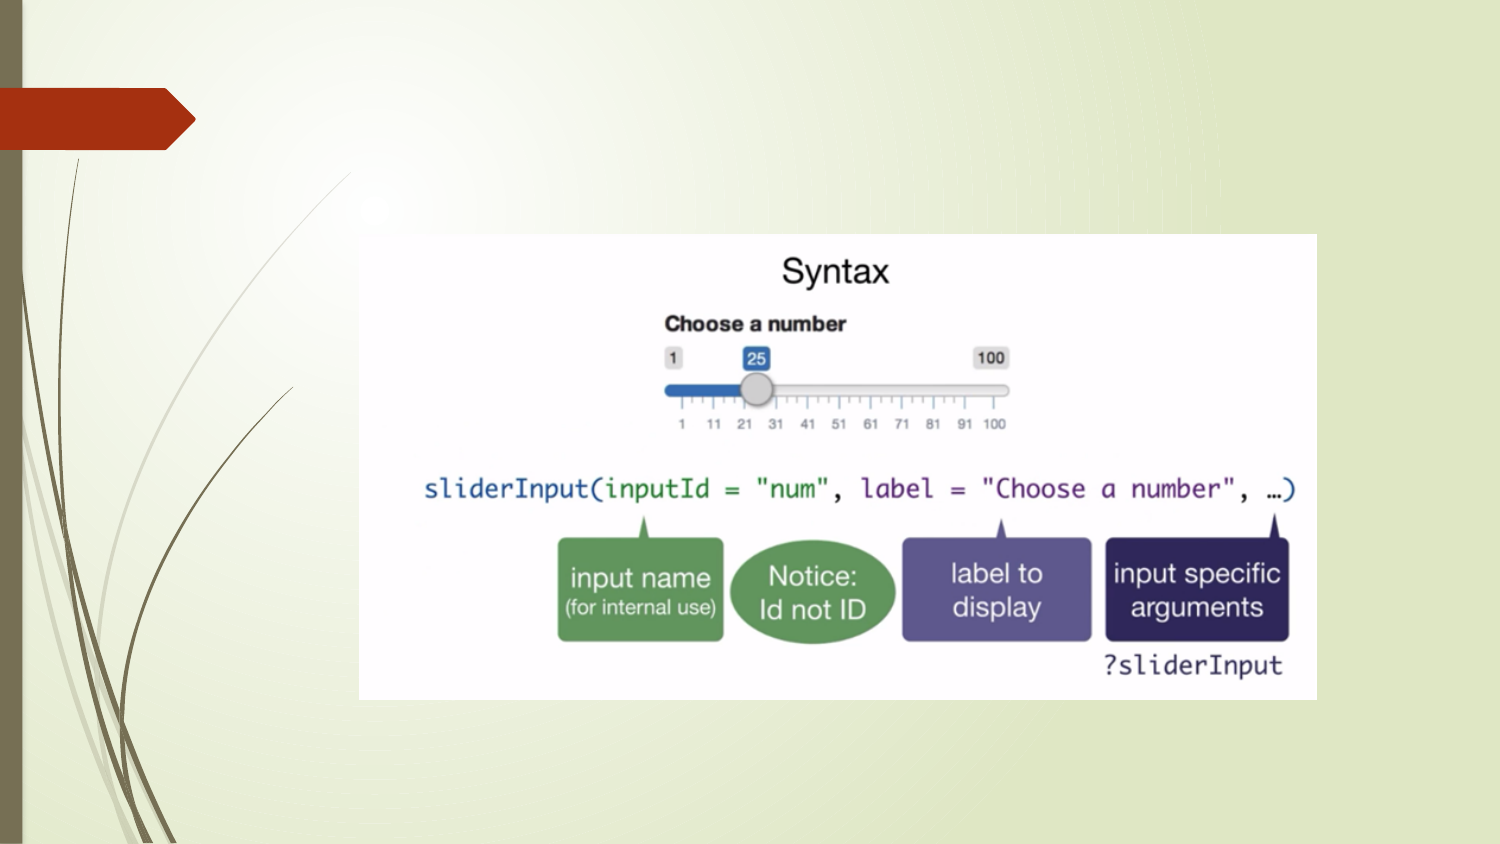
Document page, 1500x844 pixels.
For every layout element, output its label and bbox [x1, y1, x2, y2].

list [359, 234, 1318, 700]
